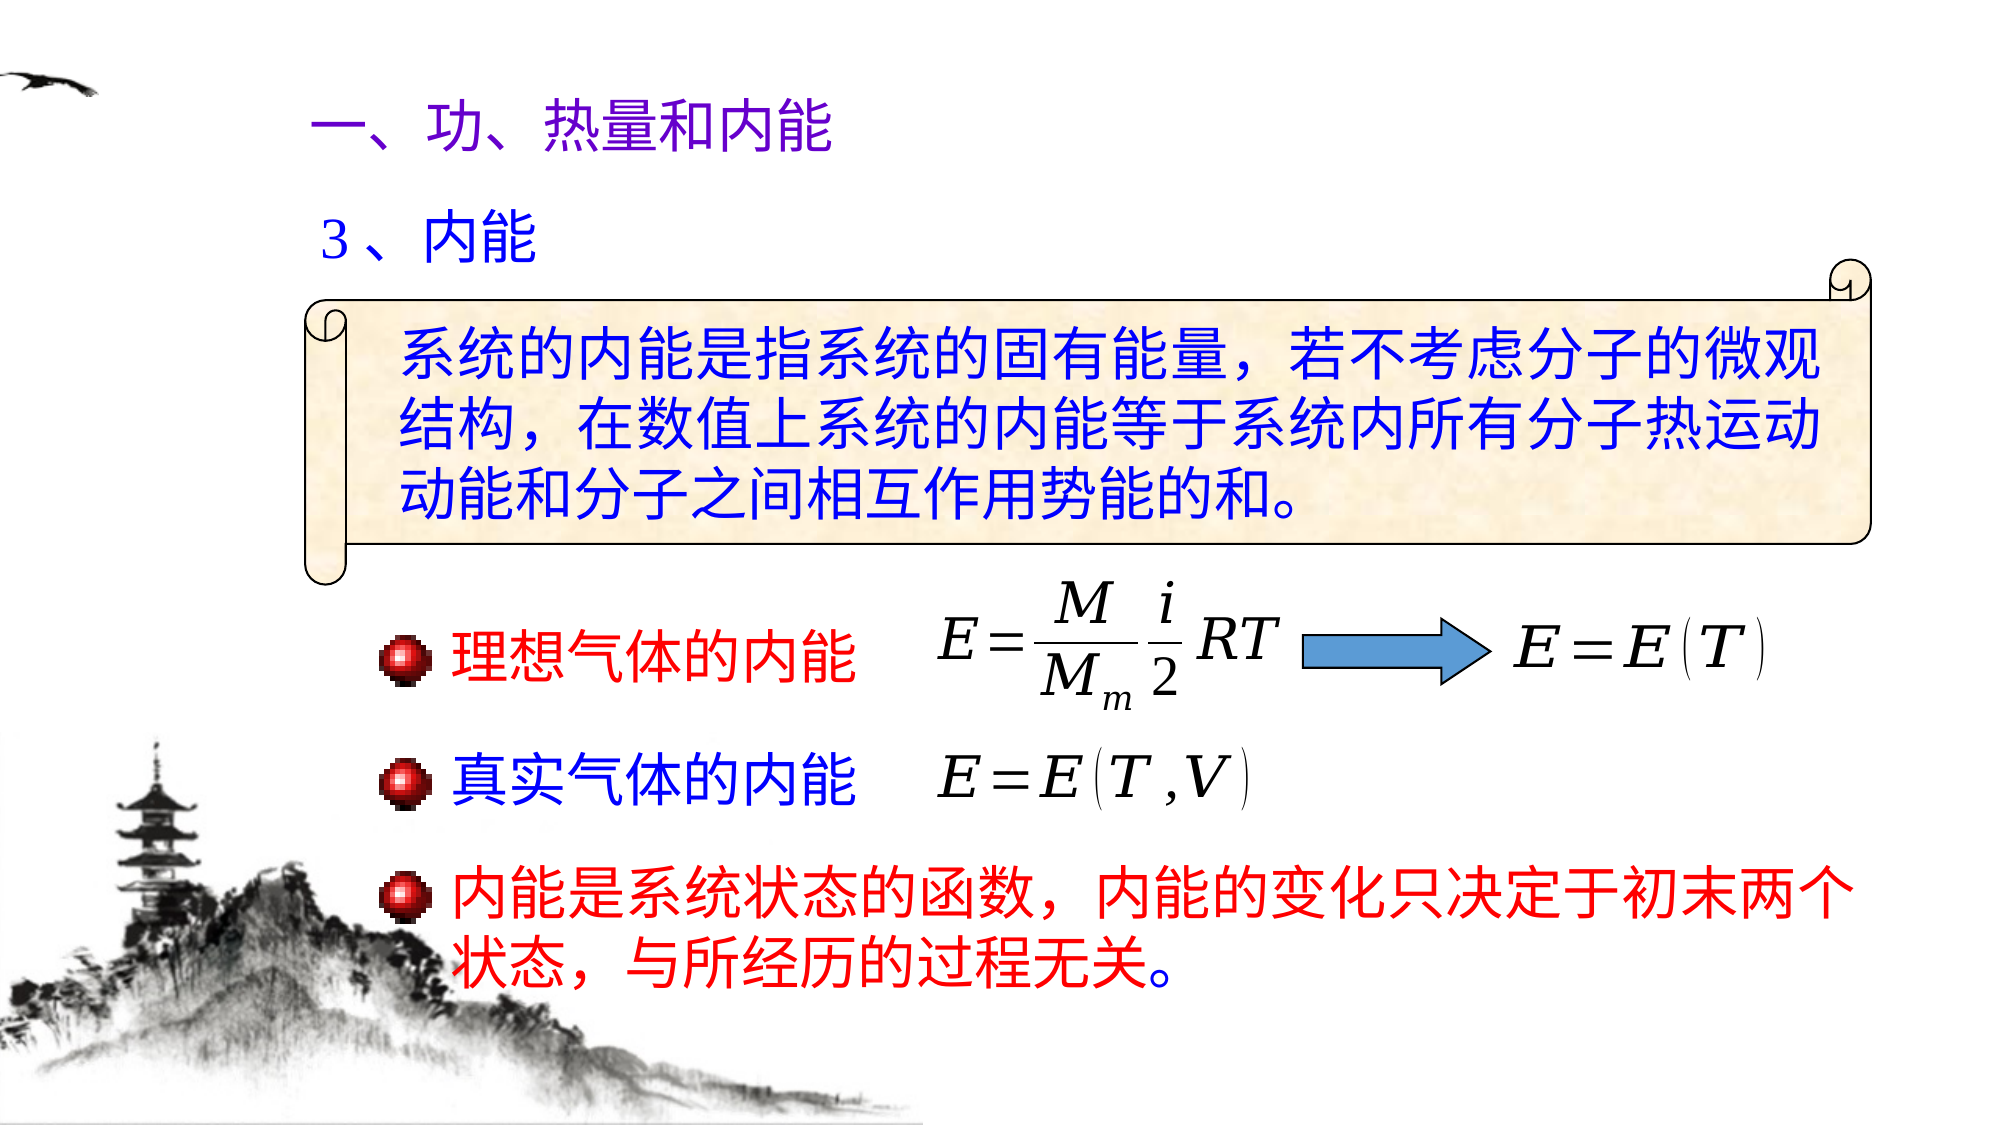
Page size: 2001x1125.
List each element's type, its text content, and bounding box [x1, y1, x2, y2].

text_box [369, 612, 1136, 699]
picture [0, 732, 923, 1125]
text_box 3、内能 [305, 192, 881, 259]
picture [0, 3, 99, 97]
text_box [369, 848, 1871, 1006]
text_box [1302, 618, 1491, 685]
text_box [369, 735, 1117, 822]
text_box 一、功、热量和内能 [294, 82, 1520, 167]
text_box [305, 259, 1871, 585]
